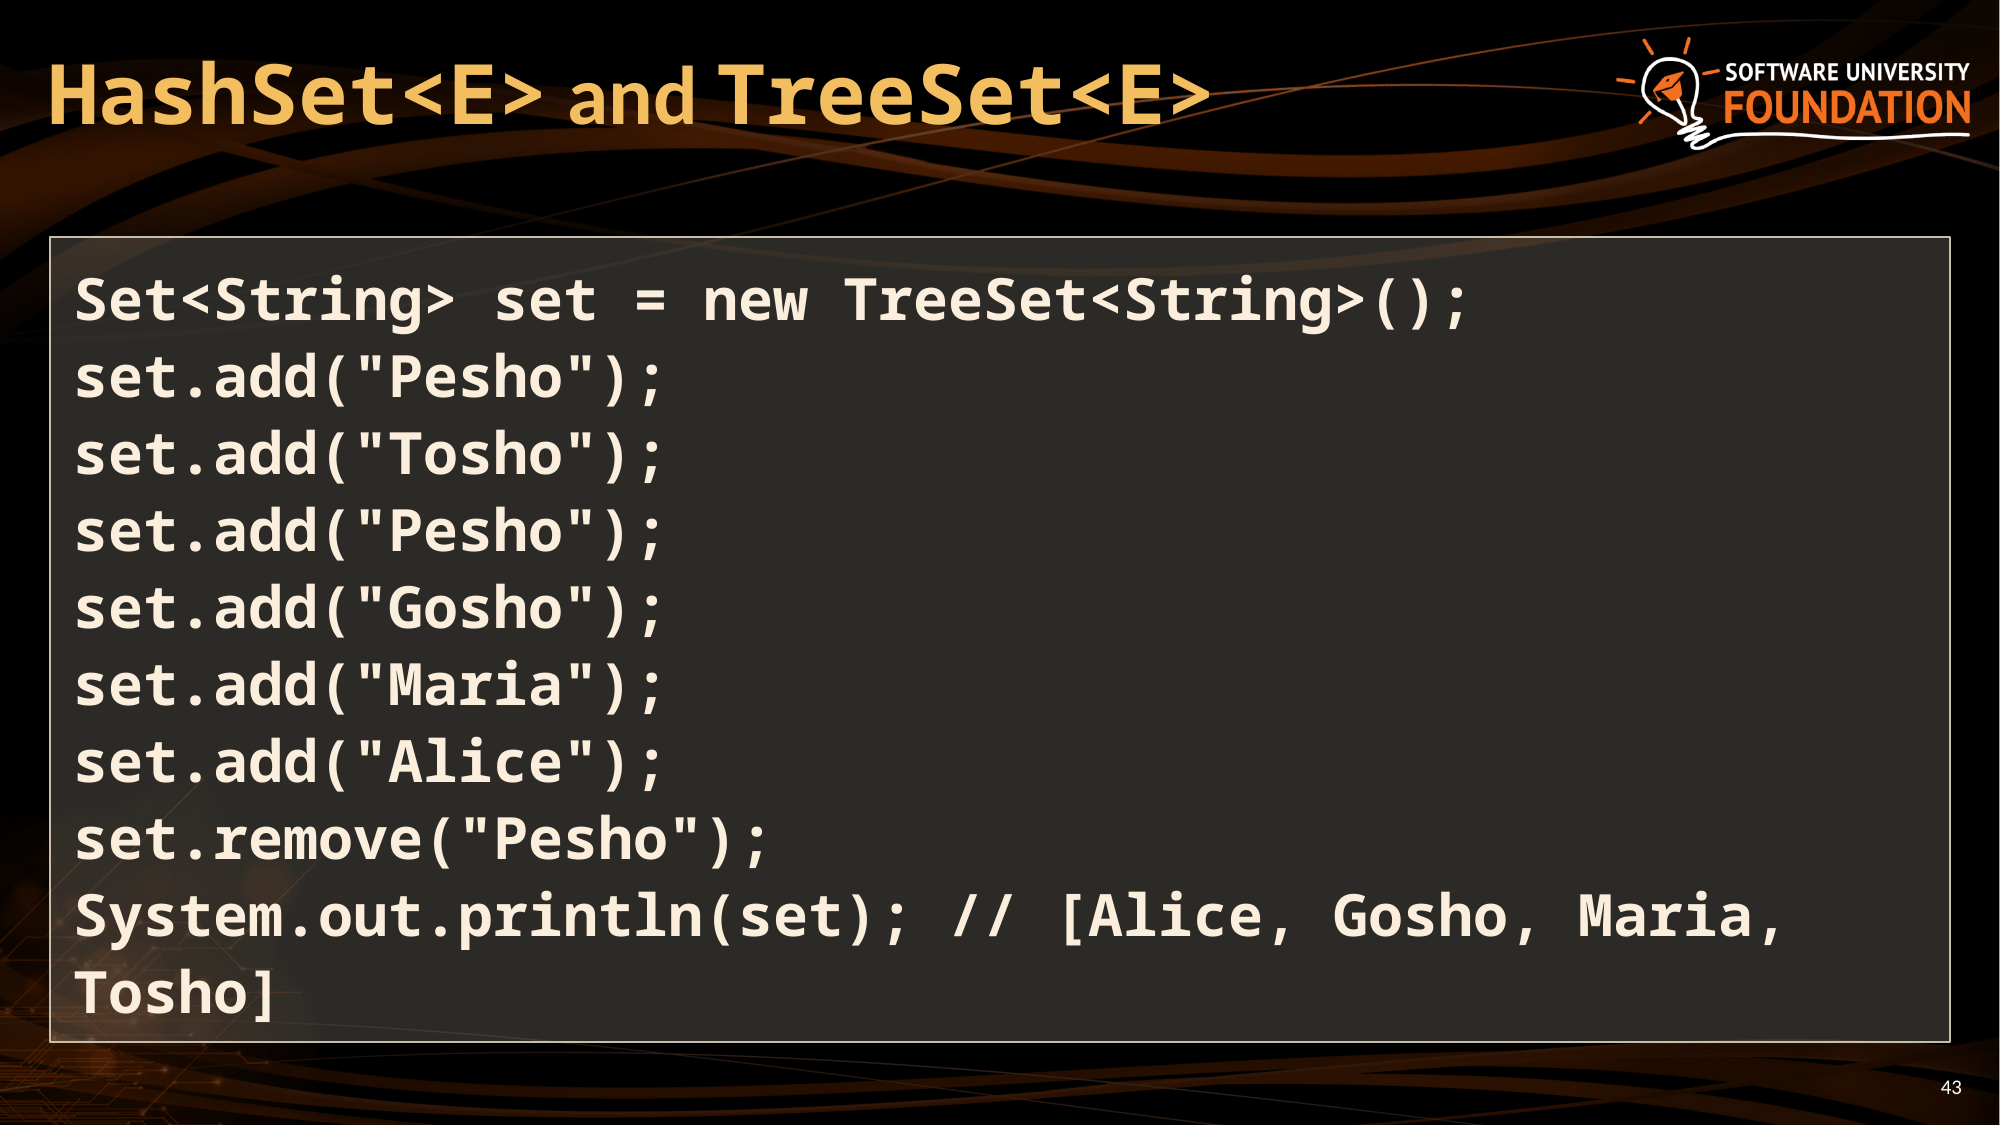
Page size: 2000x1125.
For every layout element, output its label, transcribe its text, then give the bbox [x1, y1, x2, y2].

slide_number 43 [1897, 1070, 1968, 1103]
picture [0, 0, 2000, 1125]
text_box Set<String> set = new TreeSet<String>(); set.add("Pesho"); set.add("Tosho"); set.add("Pesho"); set.add("Gosho"); set.add("Maria"); set.add("Alice"); set.remove("Pesho"); System.out.println(set); // [Alice, Gosho, Maria, Tosho] [49, 237, 1950, 1043]
title HashSet<E> and TreeSet<E> [30, 6, 1602, 189]
